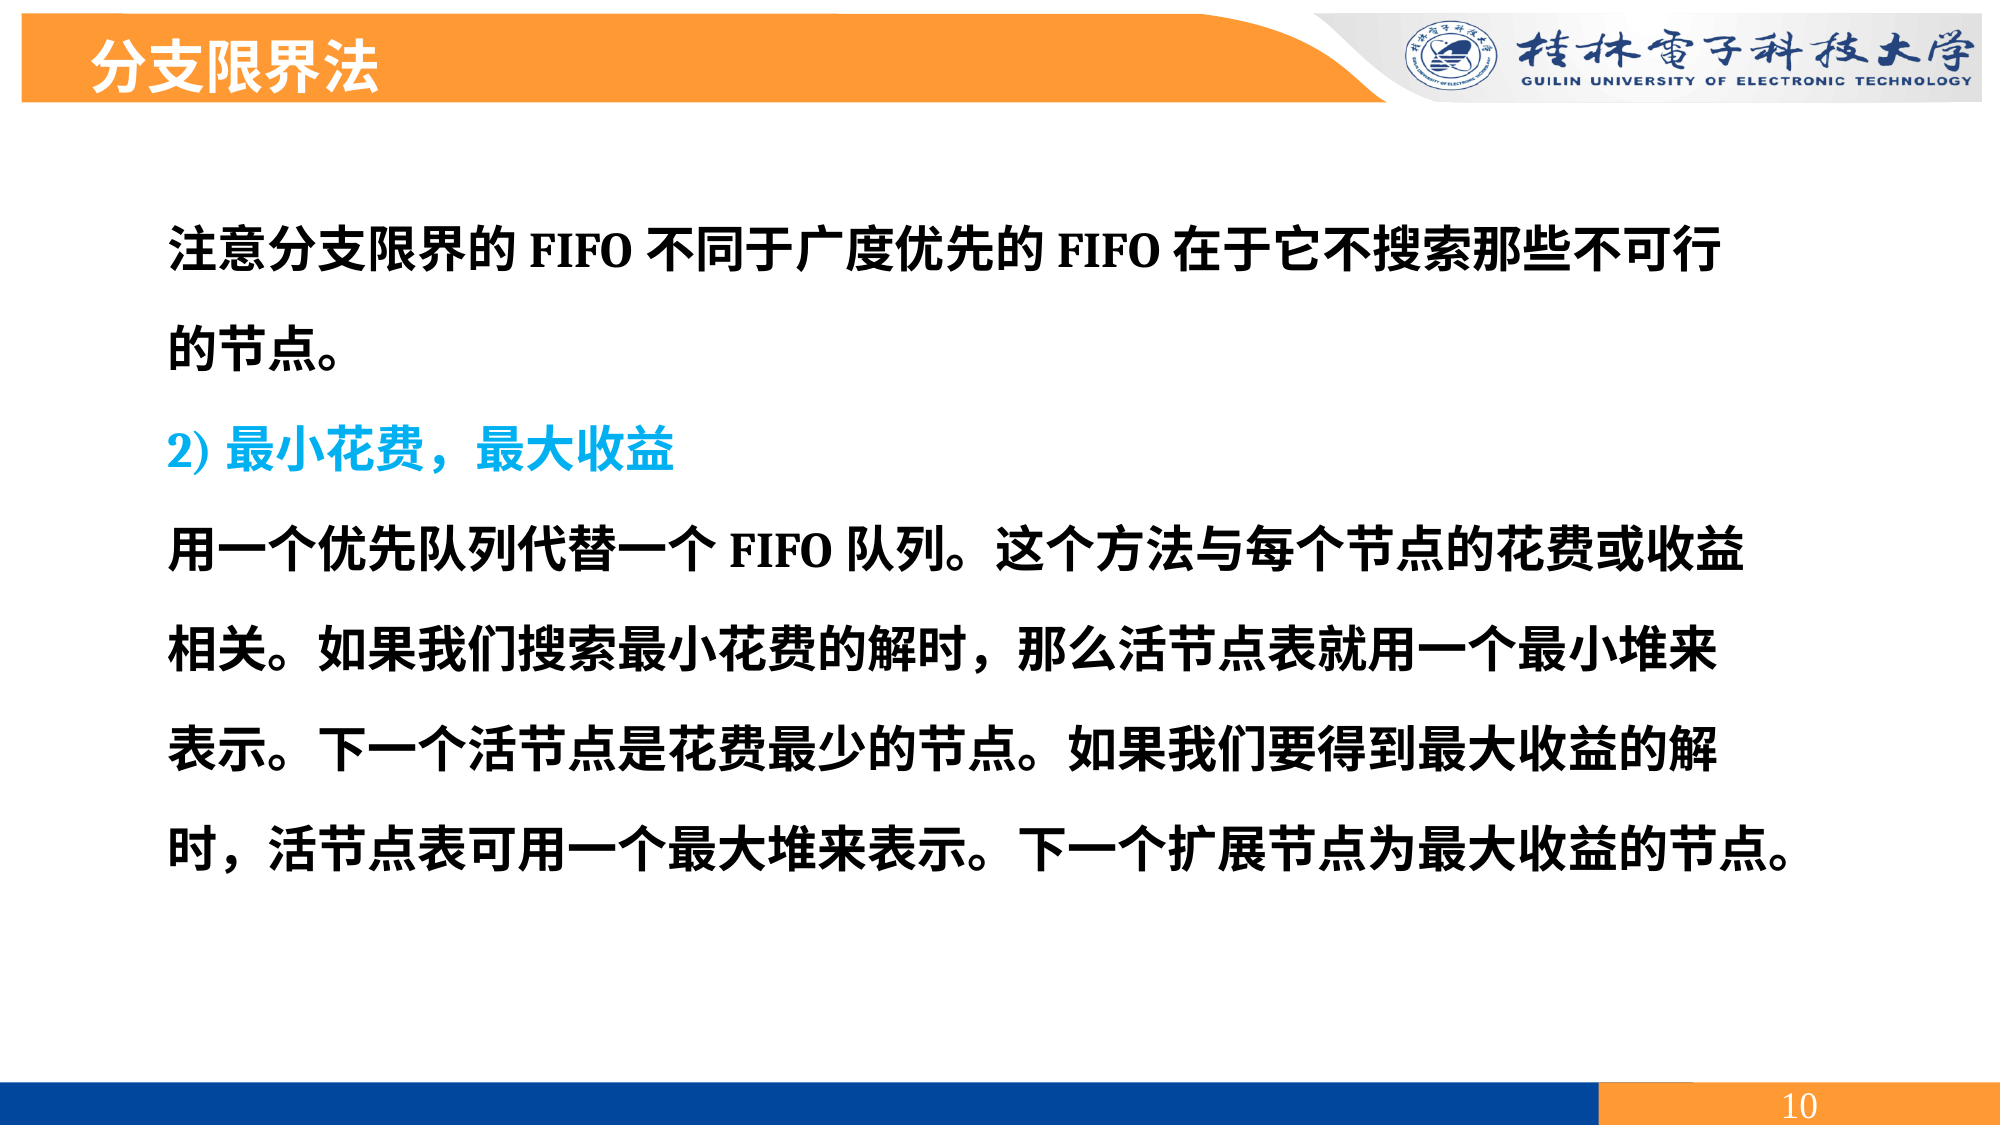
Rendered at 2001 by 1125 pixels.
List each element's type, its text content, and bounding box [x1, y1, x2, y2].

text_box 分支限界法 [74, 23, 1101, 109]
text_box 注意分支限界的FIFO不同于广度优先的FIFO在于它不搜索那些不可行 的节点。 2)最小花费，最大收益 用一个优先队列代替一个FIFO队列。这个方法与每个节点的花费或收益 相关。如果我们搜索最小花费的解时，那么活节点表就用一个最小堆来 表示。下一个活节点是花费最少的节点。如果我们要得到最大收益的解 时，活节点表可用一个最大堆来表示。下一个扩展节点为最大收益的节点。 [152, 180, 1856, 945]
picture [1386, 0, 2000, 103]
